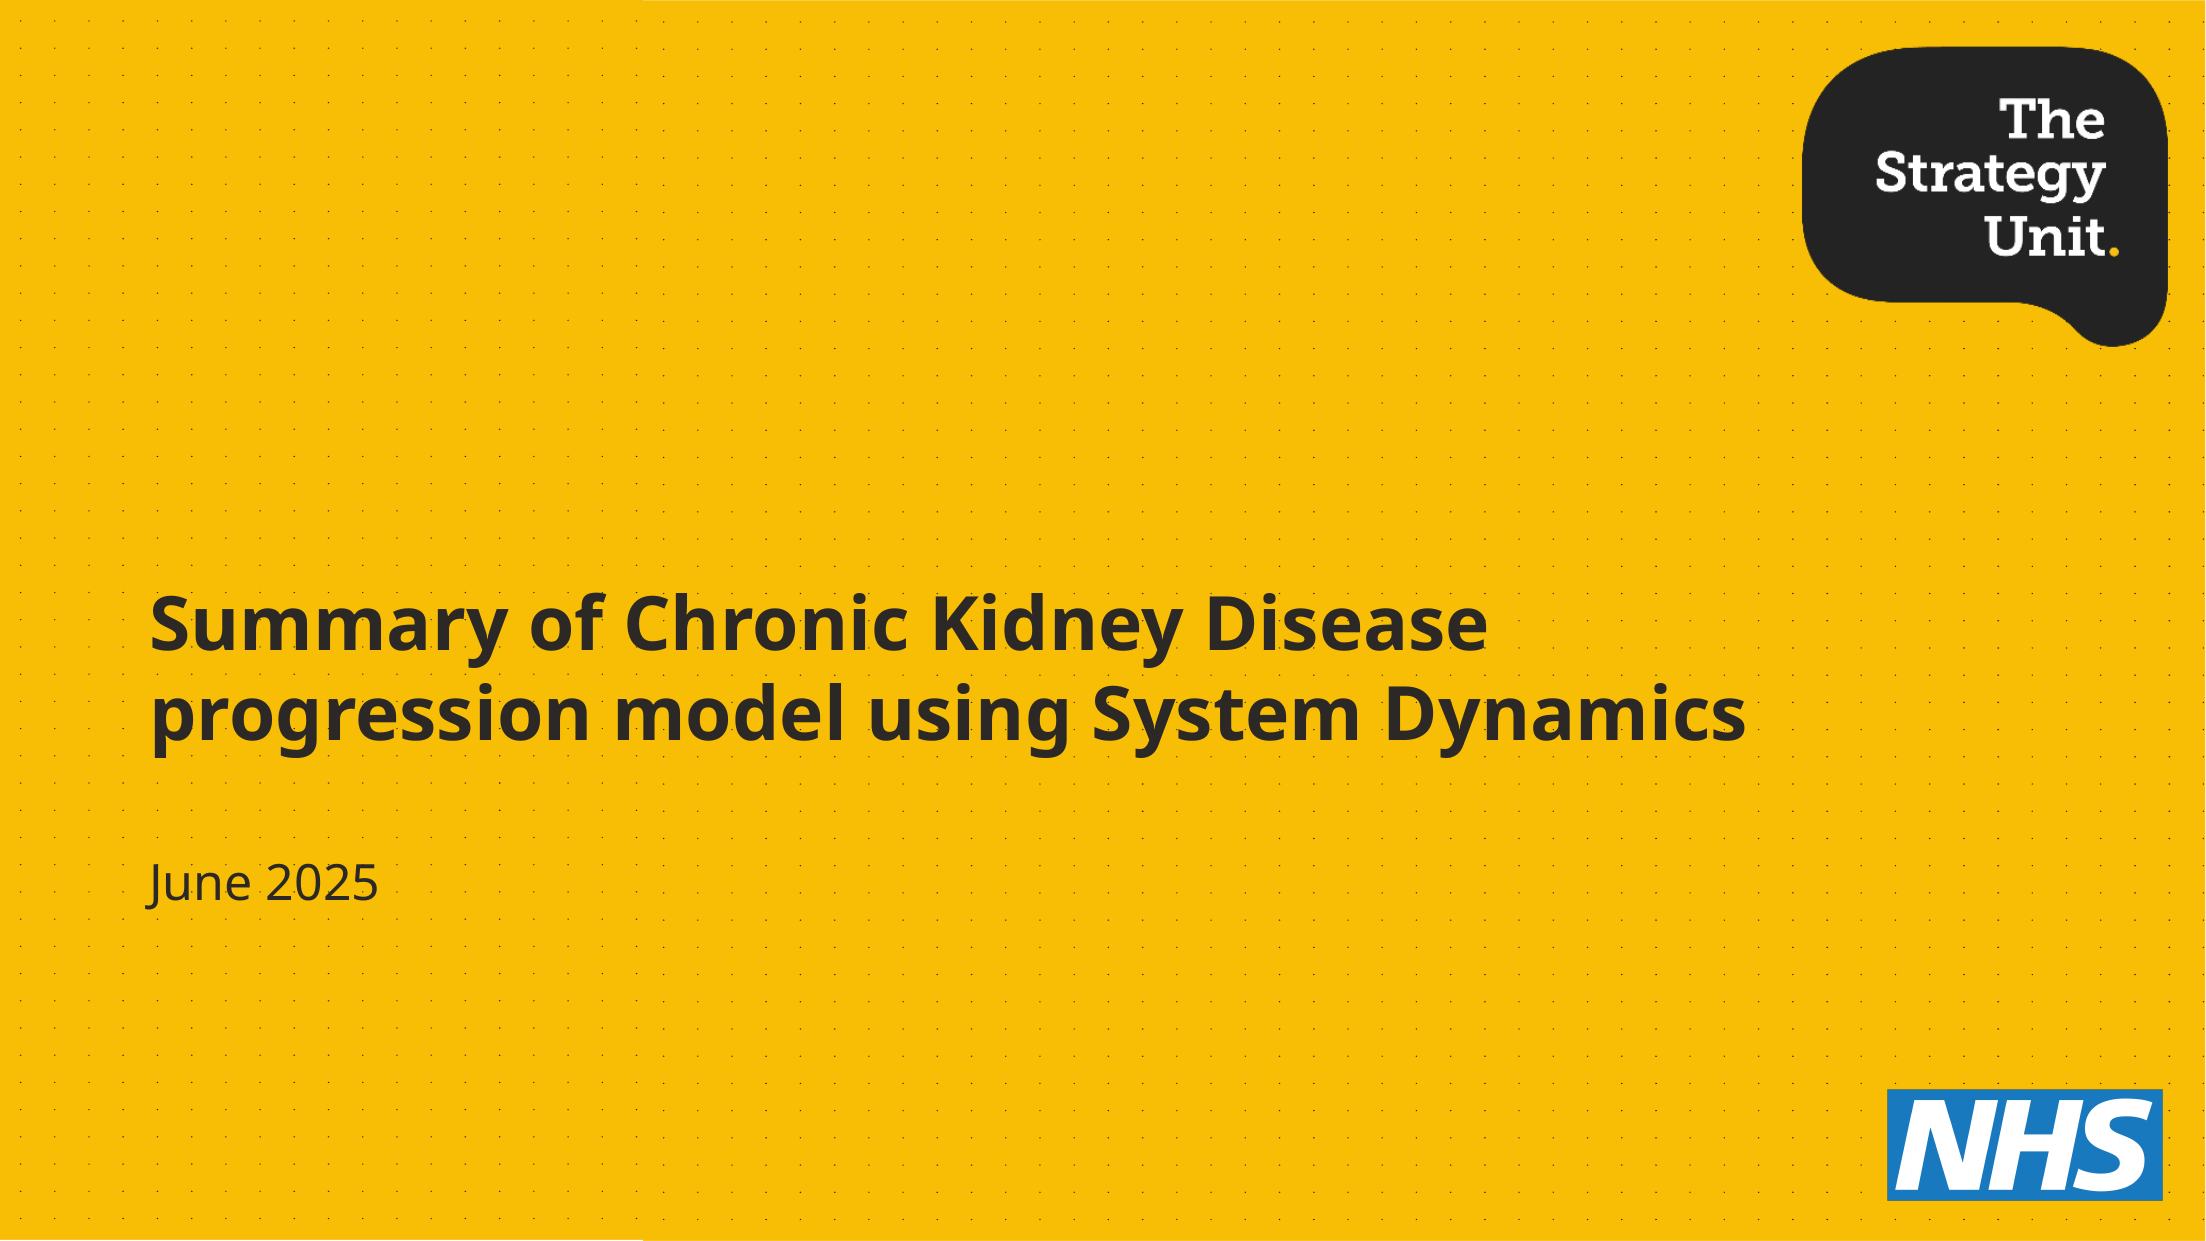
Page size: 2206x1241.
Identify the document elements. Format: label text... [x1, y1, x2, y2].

title Summary of Chronic Kidney Disease progression model using System Dynamics [137, 354, 1922, 768]
picture [0, 0, 2206, 1241]
subtitle June 2025 [137, 826, 1771, 1063]
